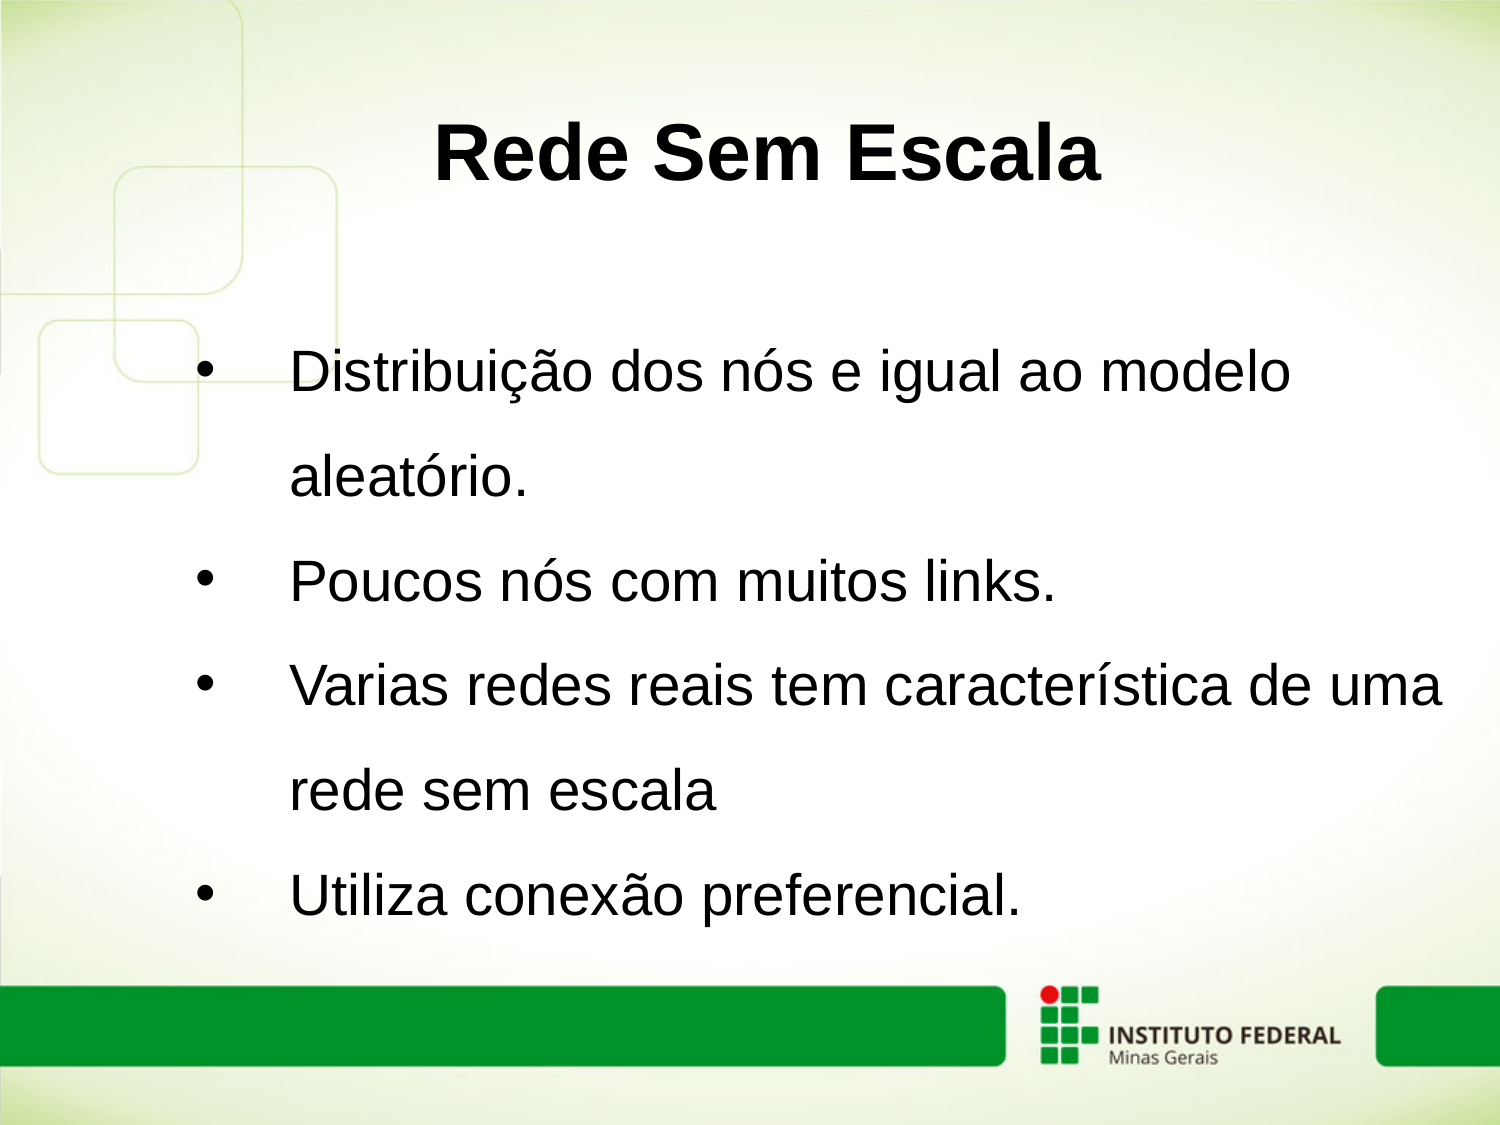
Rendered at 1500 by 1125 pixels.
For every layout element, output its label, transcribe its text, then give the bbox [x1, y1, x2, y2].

text_box Distribuição dos nós e igual ao modelo aleatório. Poucos nós com muitos links. Varias redes reais tem característica de uma rede sem escala Utiliza conexão preferencial. [180, 290, 1468, 1012]
picture [0, 0, 1500, 1125]
title Rede Sem Escala [407, 54, 1128, 243]
